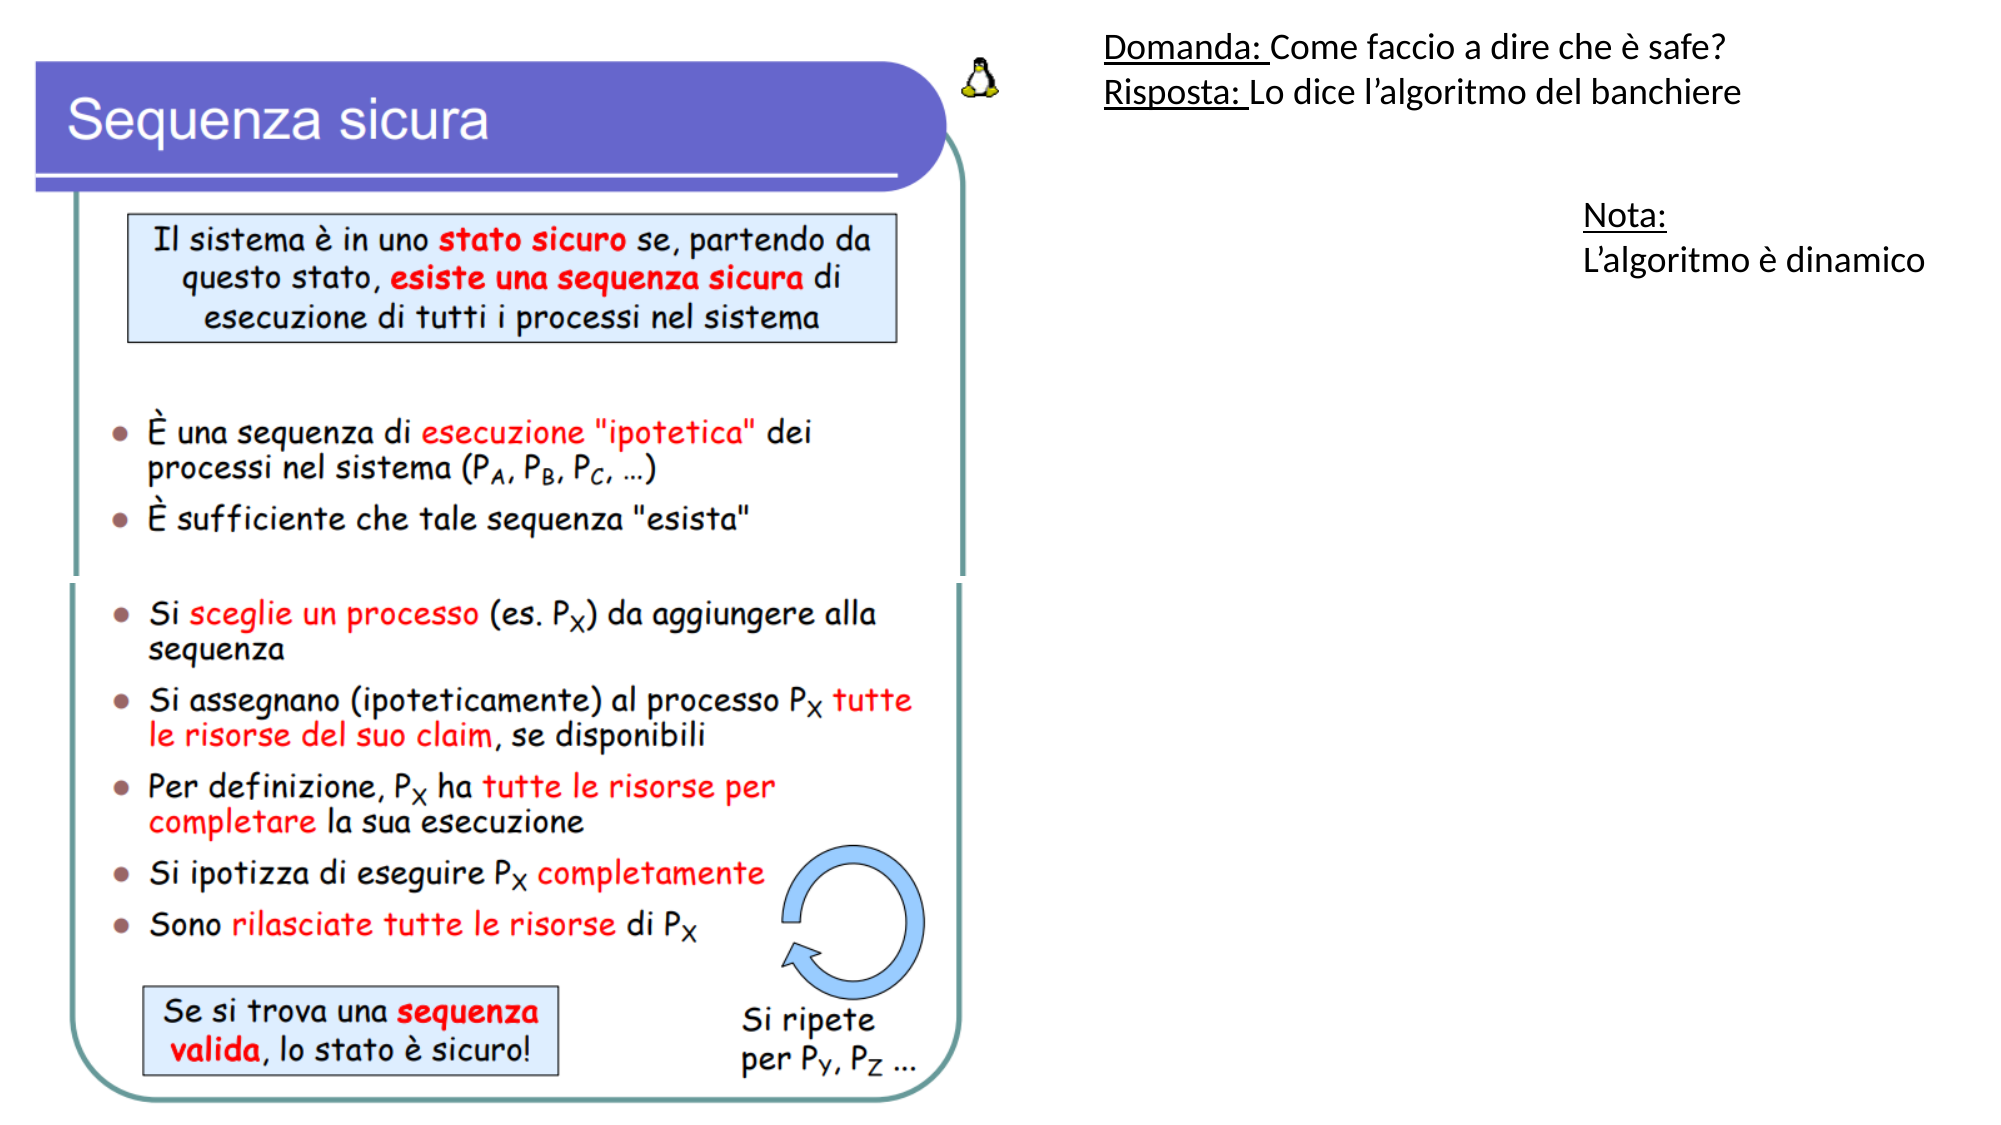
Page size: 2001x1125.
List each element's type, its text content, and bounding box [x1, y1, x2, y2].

text_box Domanda: Come faccio a dire che è safe? Risposta: Lo dice l’algoritmo del banchiere [1088, 14, 1758, 120]
text_box Nota: L’algoritmo è dinamico [1568, 182, 1941, 288]
picture [56, 583, 984, 1112]
picture [16, 45, 1009, 576]
